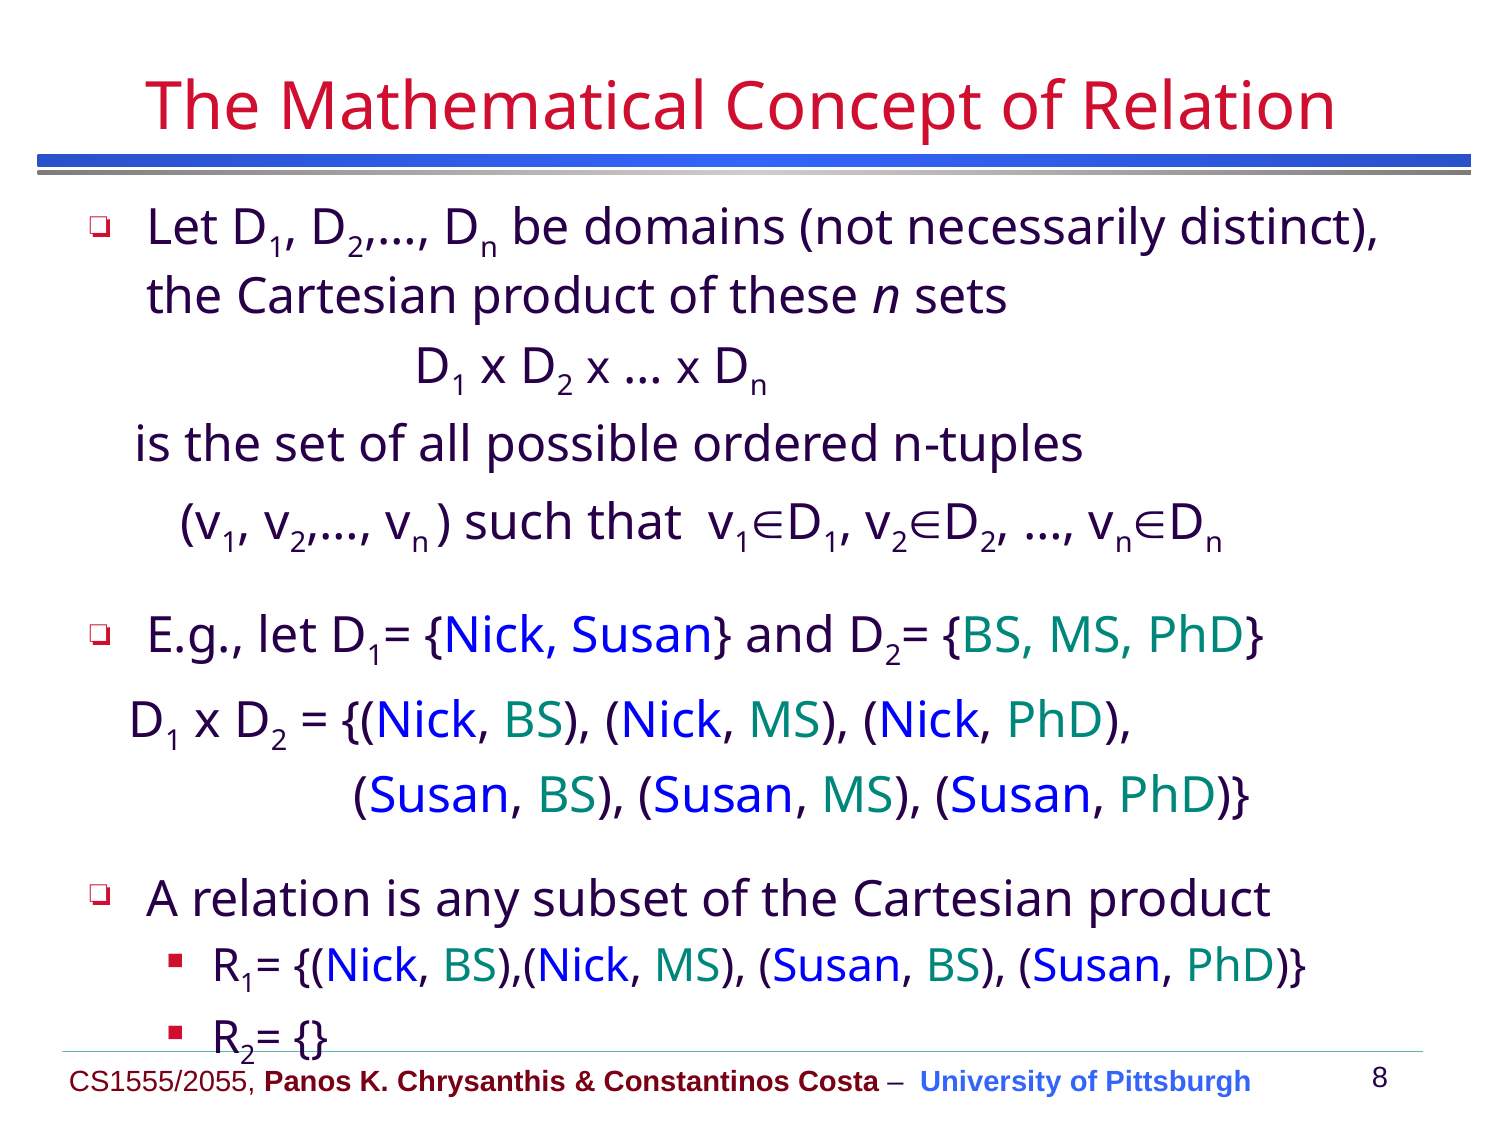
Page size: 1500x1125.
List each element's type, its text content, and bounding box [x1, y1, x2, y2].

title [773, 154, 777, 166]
title The Mathematical Concept of Relation [0, 62, 1486, 150]
list Let D1, D2,…, Dn be domains (not necessarily distinct), the Cartesian product of these n sets D1 x D2 x … x Dn is the set of all possible ordered n-tuples (v1, v2,…, vn ) such that v1D1, v2D2, …, vnDn E.g., let D1= {Nick, Susan} and D2= {BS, MS, PhD} D1 x D2 = {(Nick, BS), (Nick, MS), (Nick, PhD), (Susan, BS), (Susan, MS), (Susan, PhD)} Α relation is any subset of the Cartesian product R1= {(Nick, BS),(Nick, MS), (Susan, BS), (Susan, PhD)} R2= {} [75, 187, 1438, 1038]
